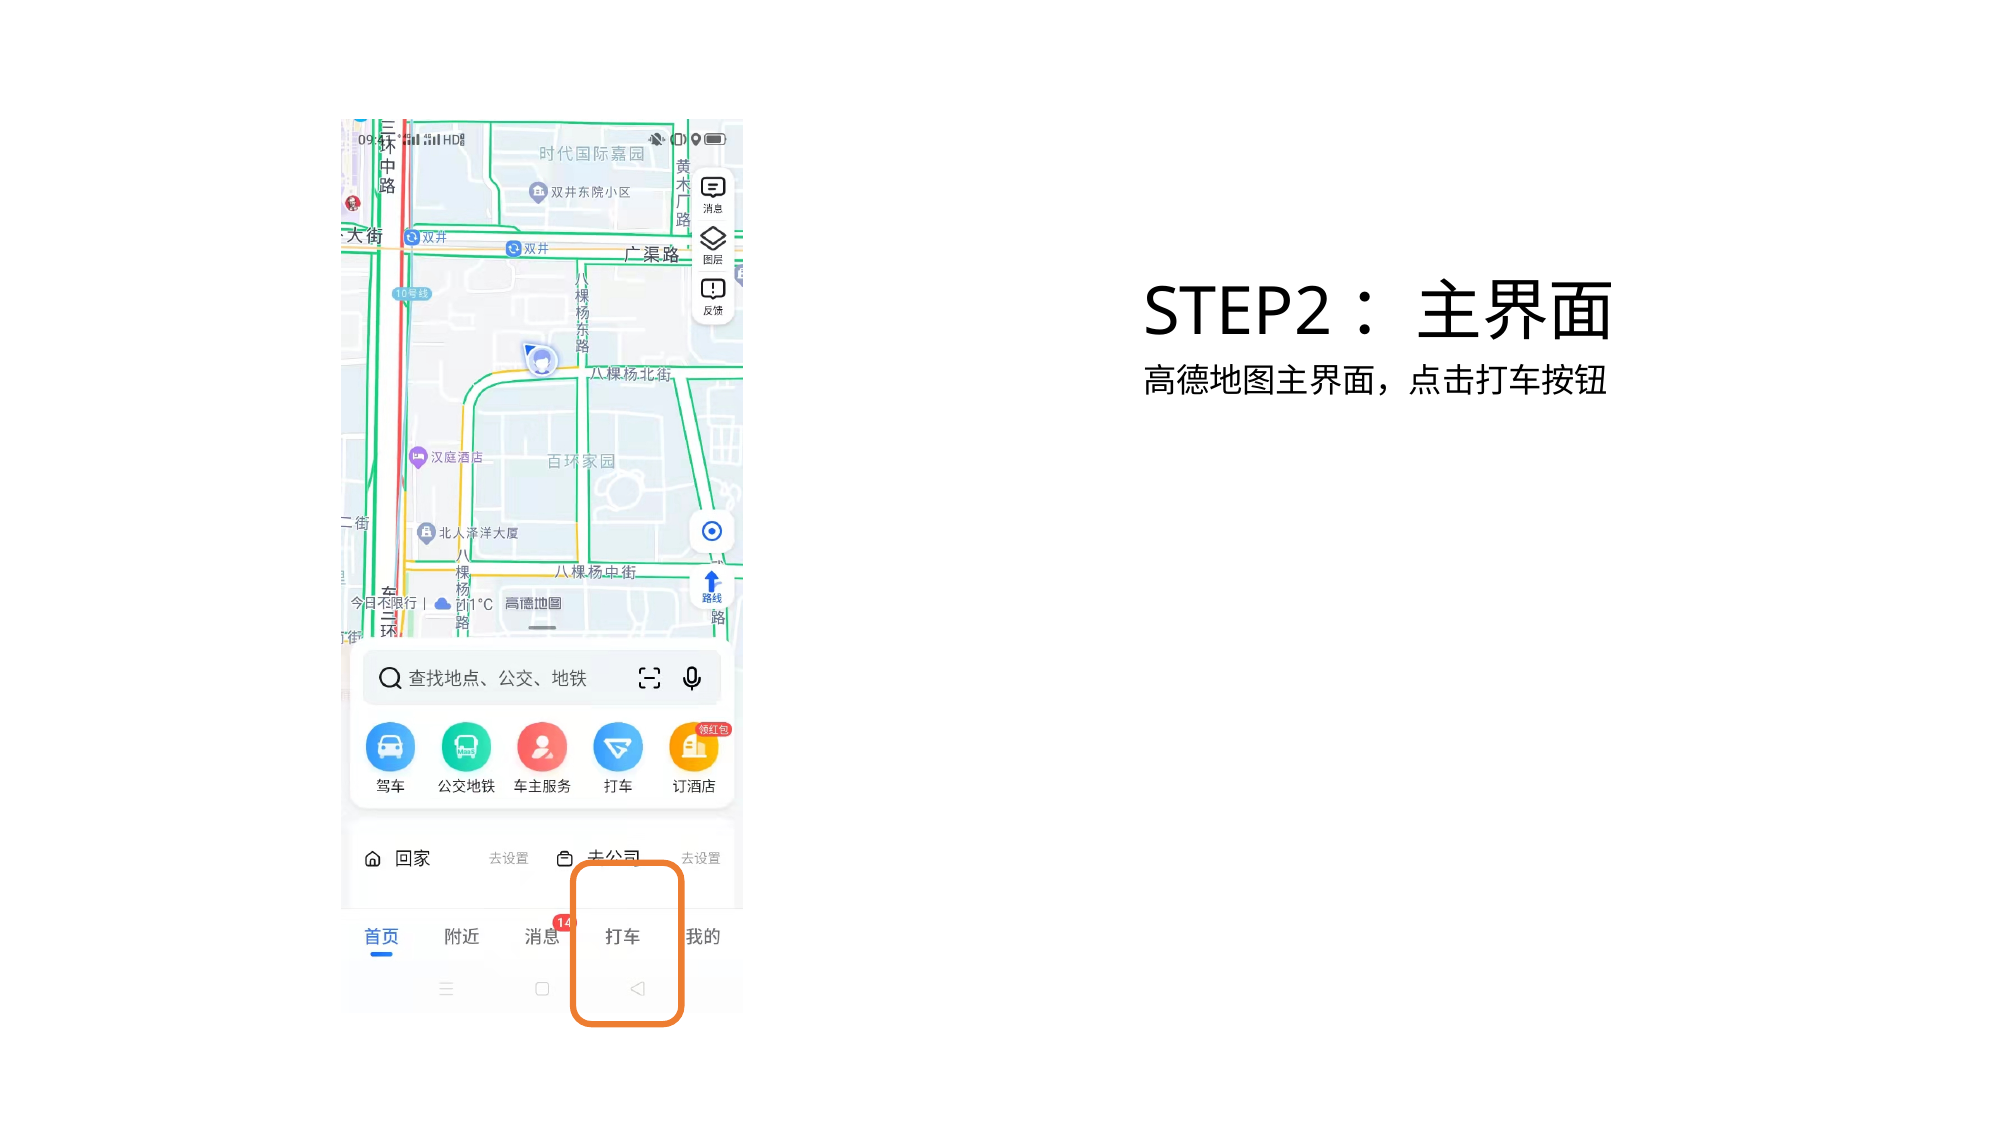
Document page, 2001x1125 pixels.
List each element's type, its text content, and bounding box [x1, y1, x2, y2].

title STEP2：主界面 [1128, 94, 1774, 356]
list 高德地图主界面，点击打车按钮 [1128, 356, 1774, 983]
picture [341, 119, 743, 1013]
text_box [573, 1013, 681, 1026]
